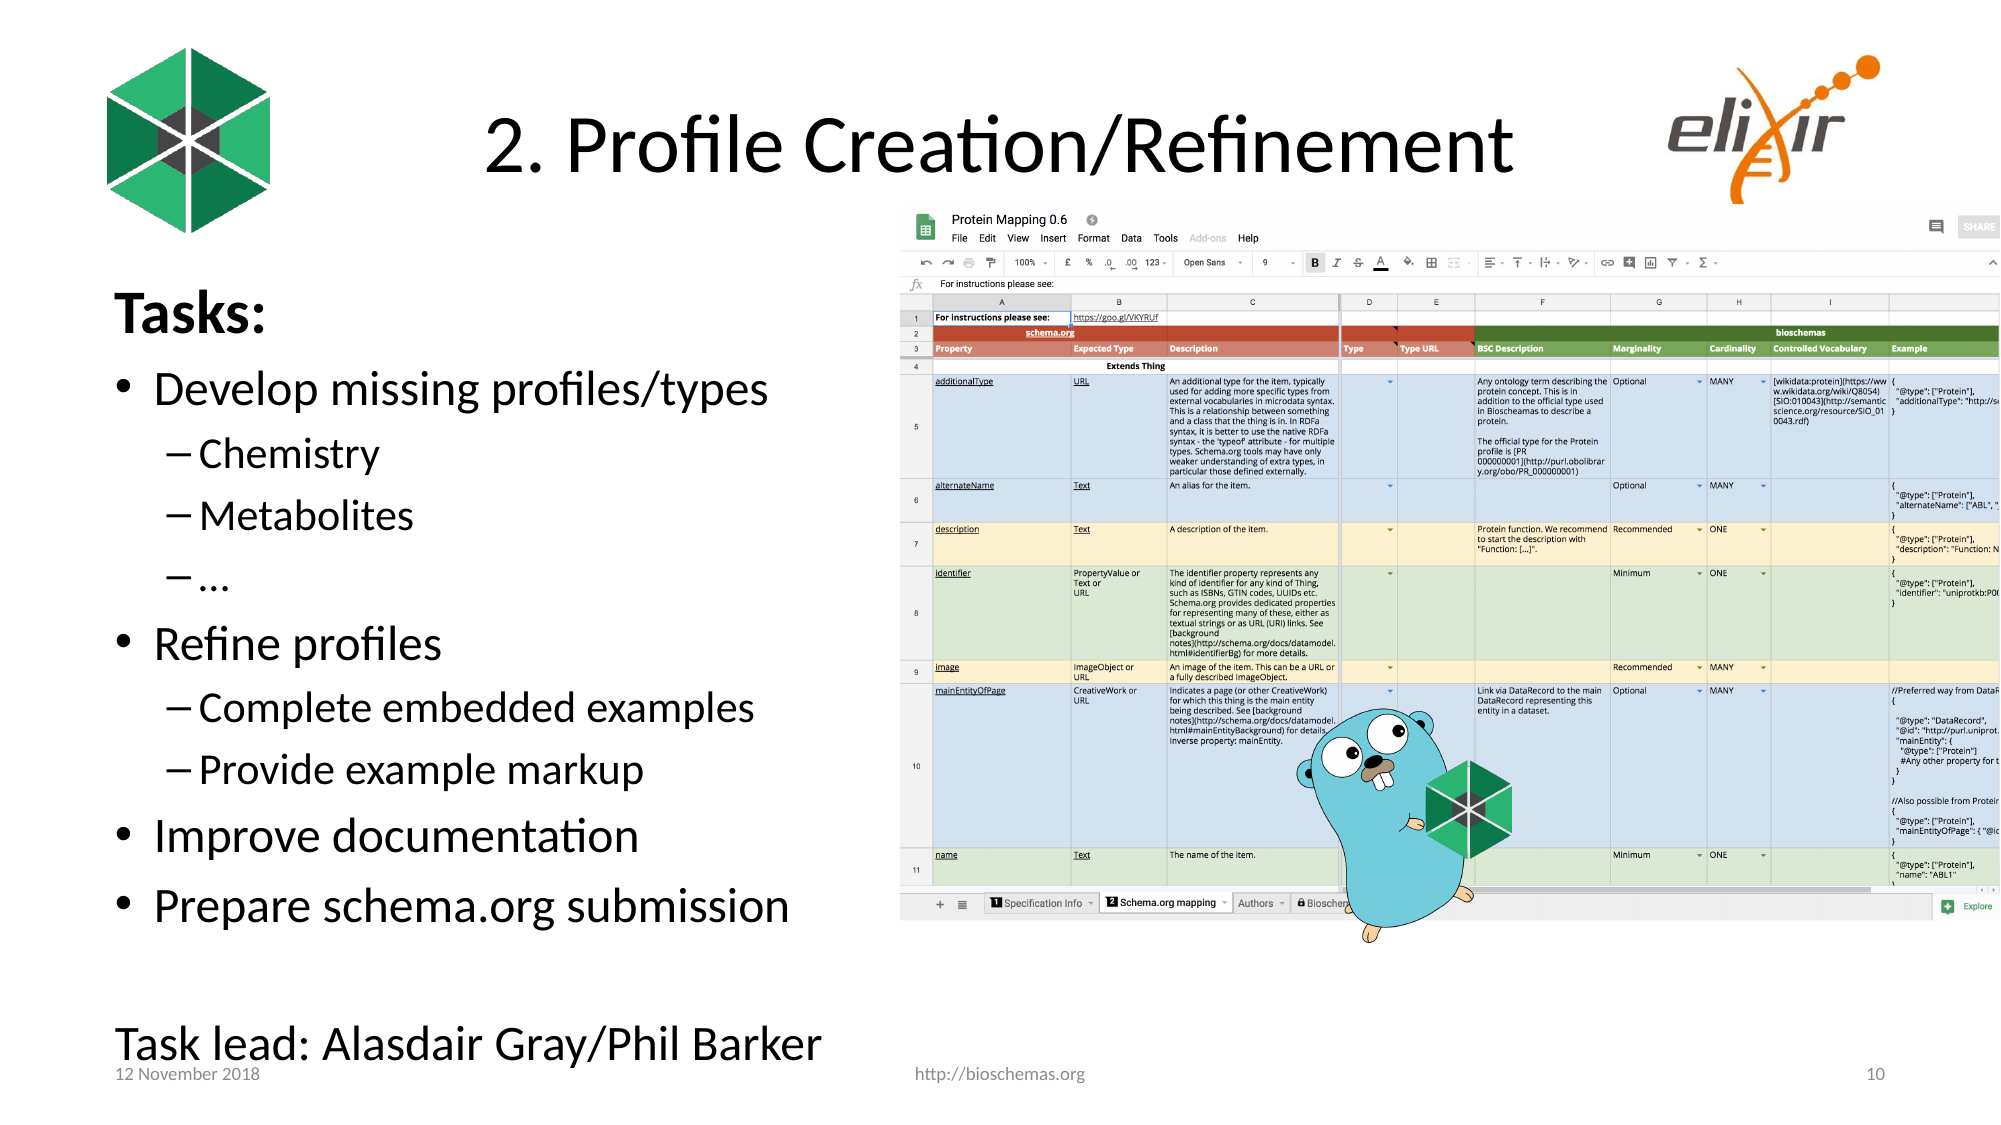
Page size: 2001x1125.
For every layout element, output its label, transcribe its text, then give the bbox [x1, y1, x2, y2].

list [900, 203, 2000, 921]
list Tasks: Develop missing profiles/types Chemistry Metabolites … Refine profiles Complete embedded examples Provide example markup Improve documentation Prepare schema.org submission Task lead: Alasdair Gray/Phil Barker [99, 262, 912, 1080]
picture [1276, 688, 1552, 963]
title 2. Profile Creation/Refinement [99, 45, 1900, 233]
slide_number 10 [1433, 1042, 1900, 1103]
footer http://bioschemas.org [683, 1042, 1317, 1103]
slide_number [99, 1042, 567, 1103]
